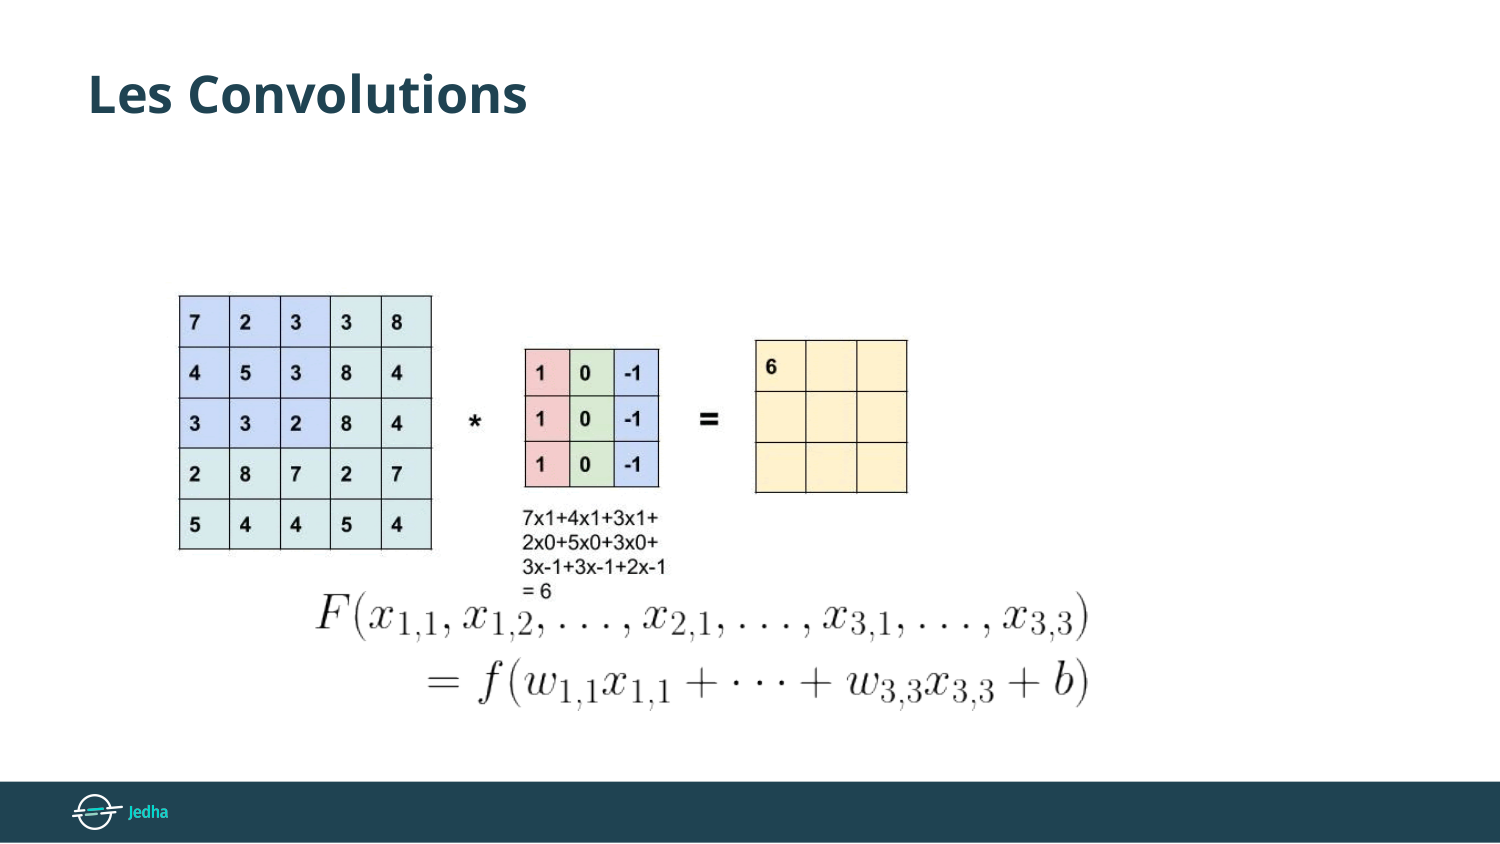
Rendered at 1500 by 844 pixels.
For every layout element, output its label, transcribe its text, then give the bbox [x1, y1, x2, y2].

text_box [0, 781, 1500, 843]
text_box Les Convolutions [72, 46, 1418, 134]
picture [24, 158, 1089, 757]
picture [72, 794, 168, 830]
